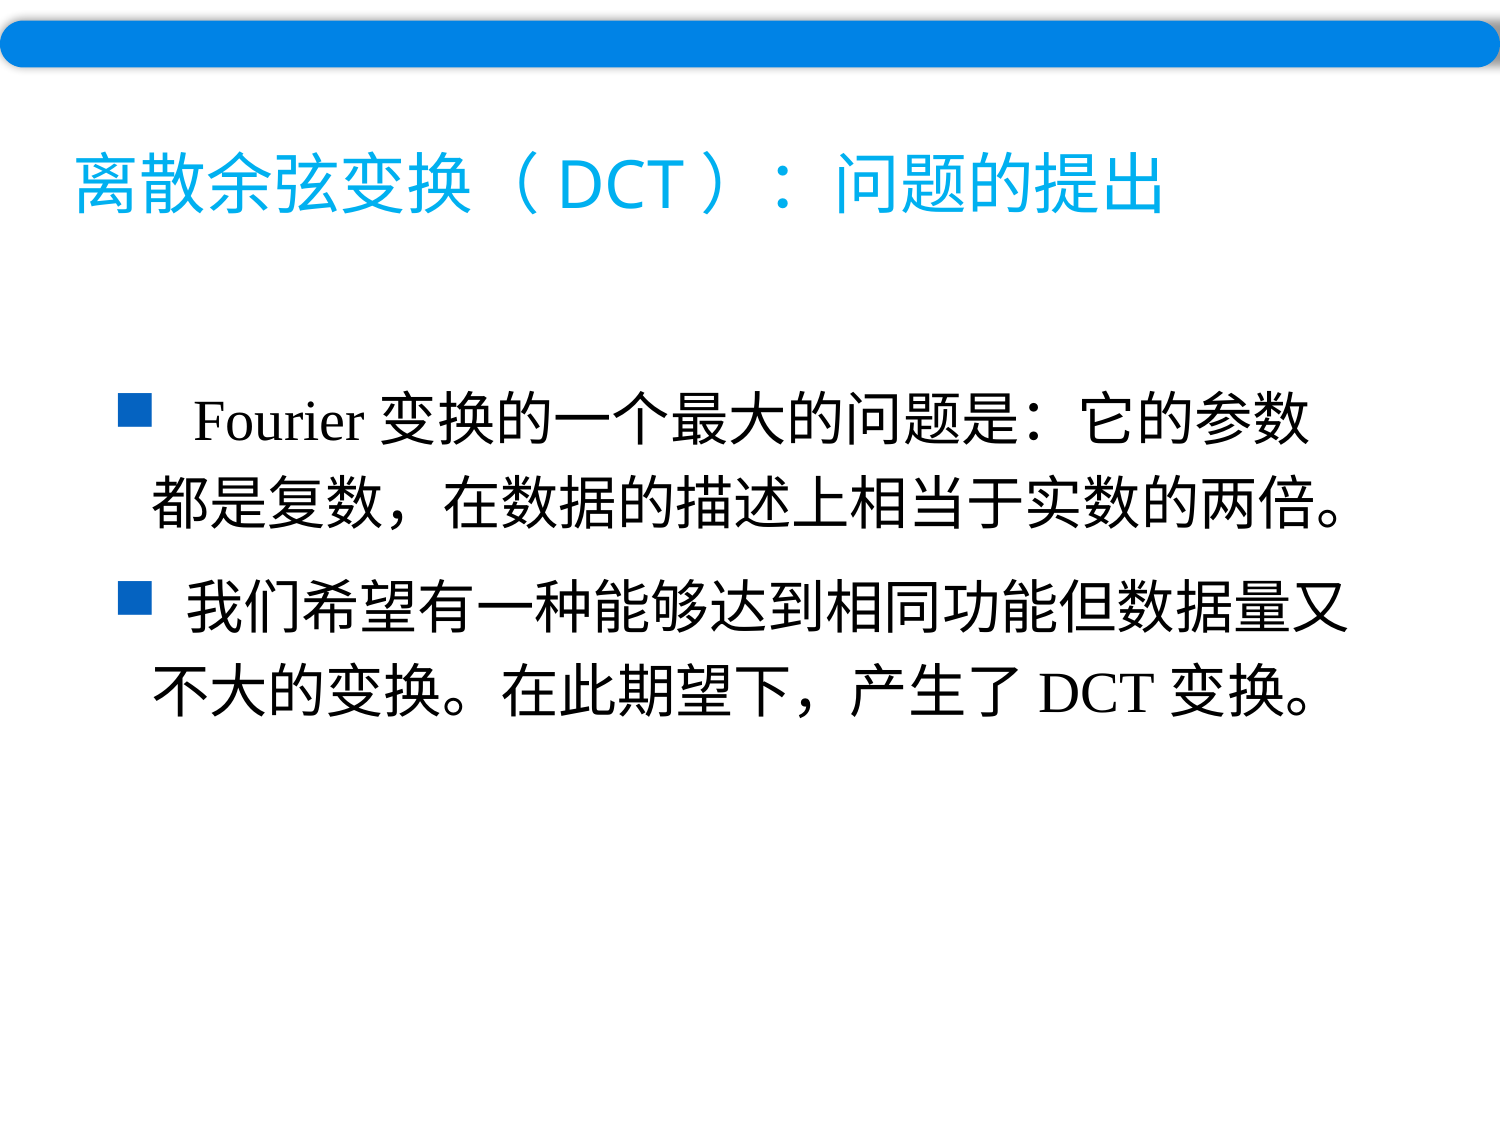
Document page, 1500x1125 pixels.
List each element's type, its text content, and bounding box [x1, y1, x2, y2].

title 离散余弦变换（DCT）：问题的提出 [57, 77, 1284, 281]
text_box [0, 19, 1500, 69]
list Fourier变换的一个最大的问题是：它的参数都是复数，在数据的描述上相当于实数的两倍。 我们希望有一种能够达到相同功能但数据量又不大的变换。在此期望下，产生了DCT变换。 [98, 360, 1375, 845]
